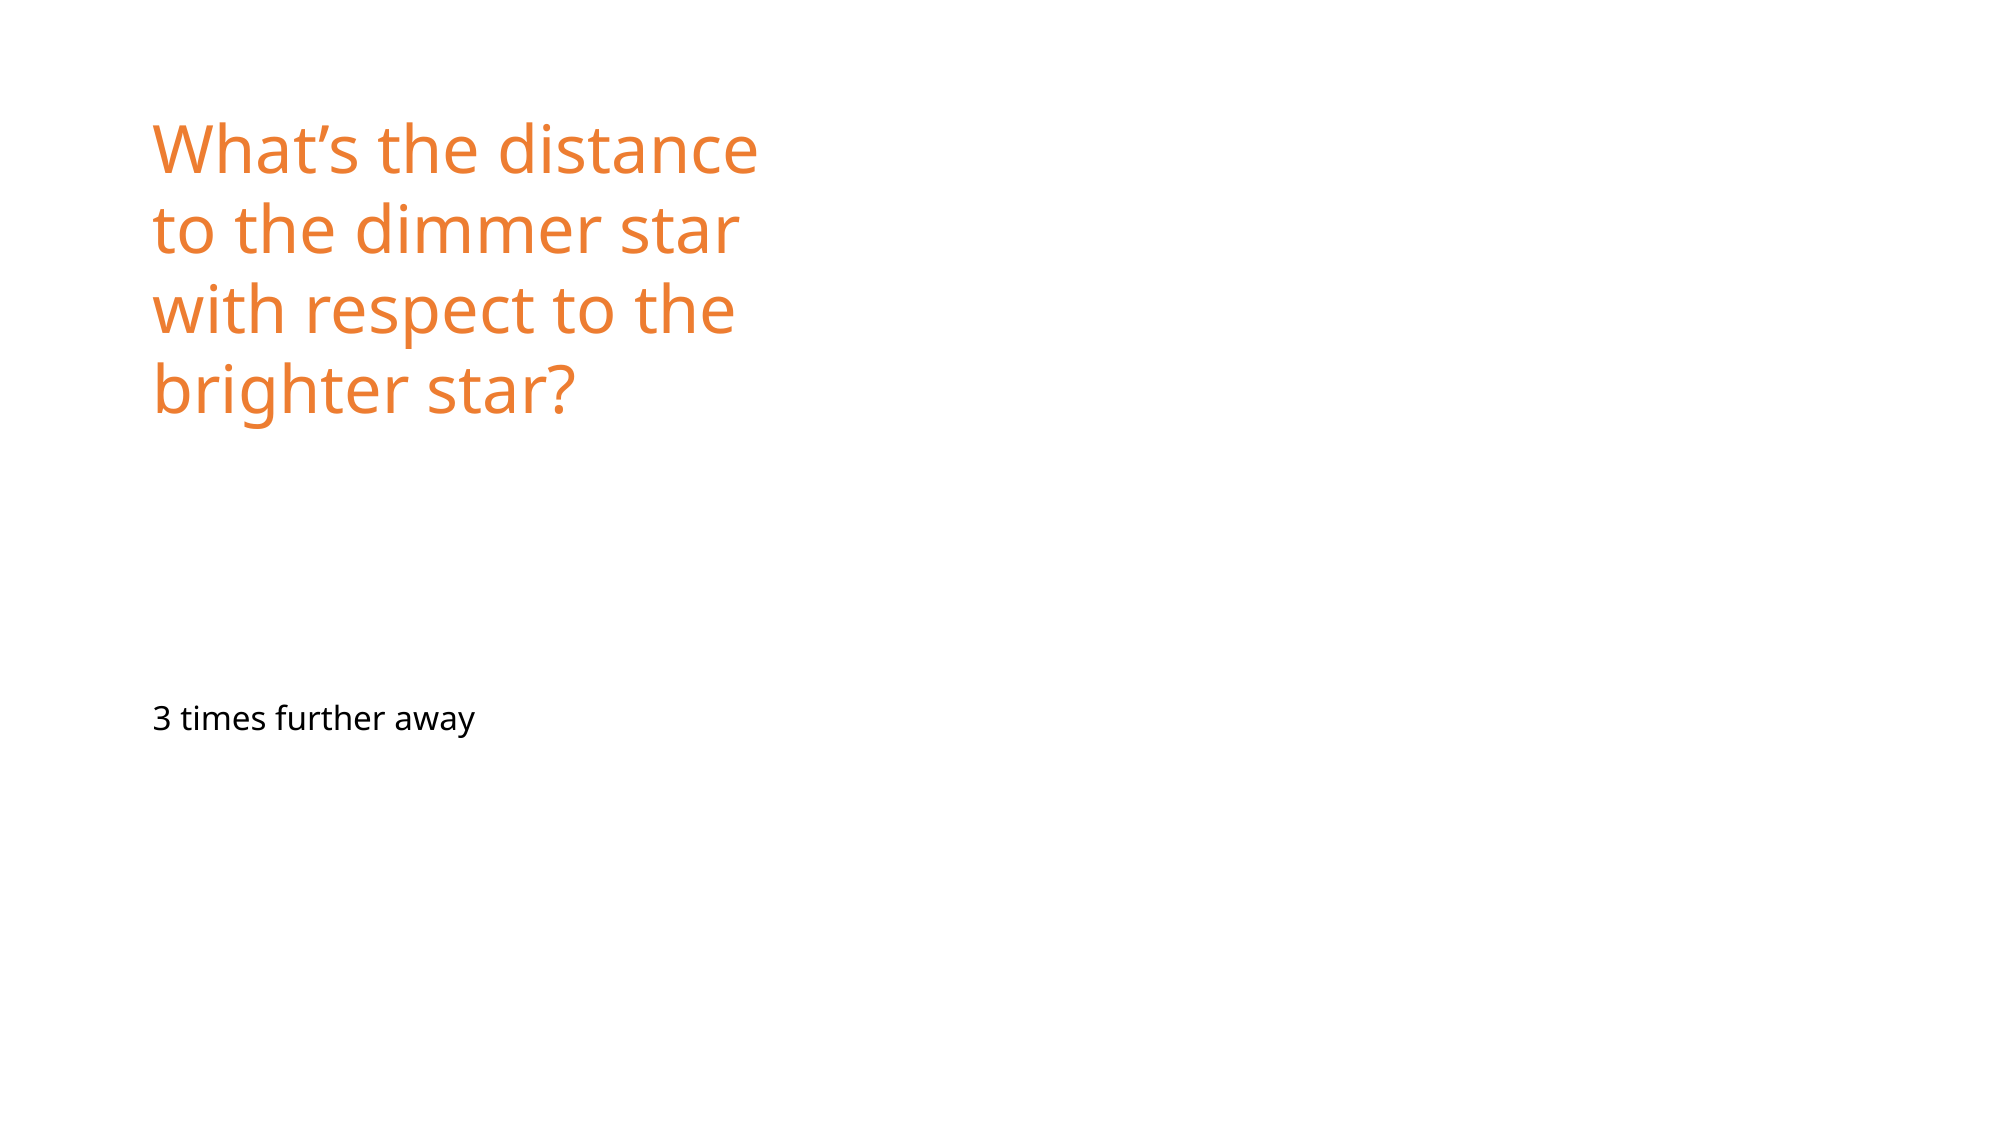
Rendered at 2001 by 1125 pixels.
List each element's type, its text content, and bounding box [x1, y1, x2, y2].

list 3 times closer 9 times closer 3 times further away 9 times further away [137, 460, 783, 962]
title What’s the distance to the dimmer star with respect to the brighter star? [137, 75, 783, 435]
